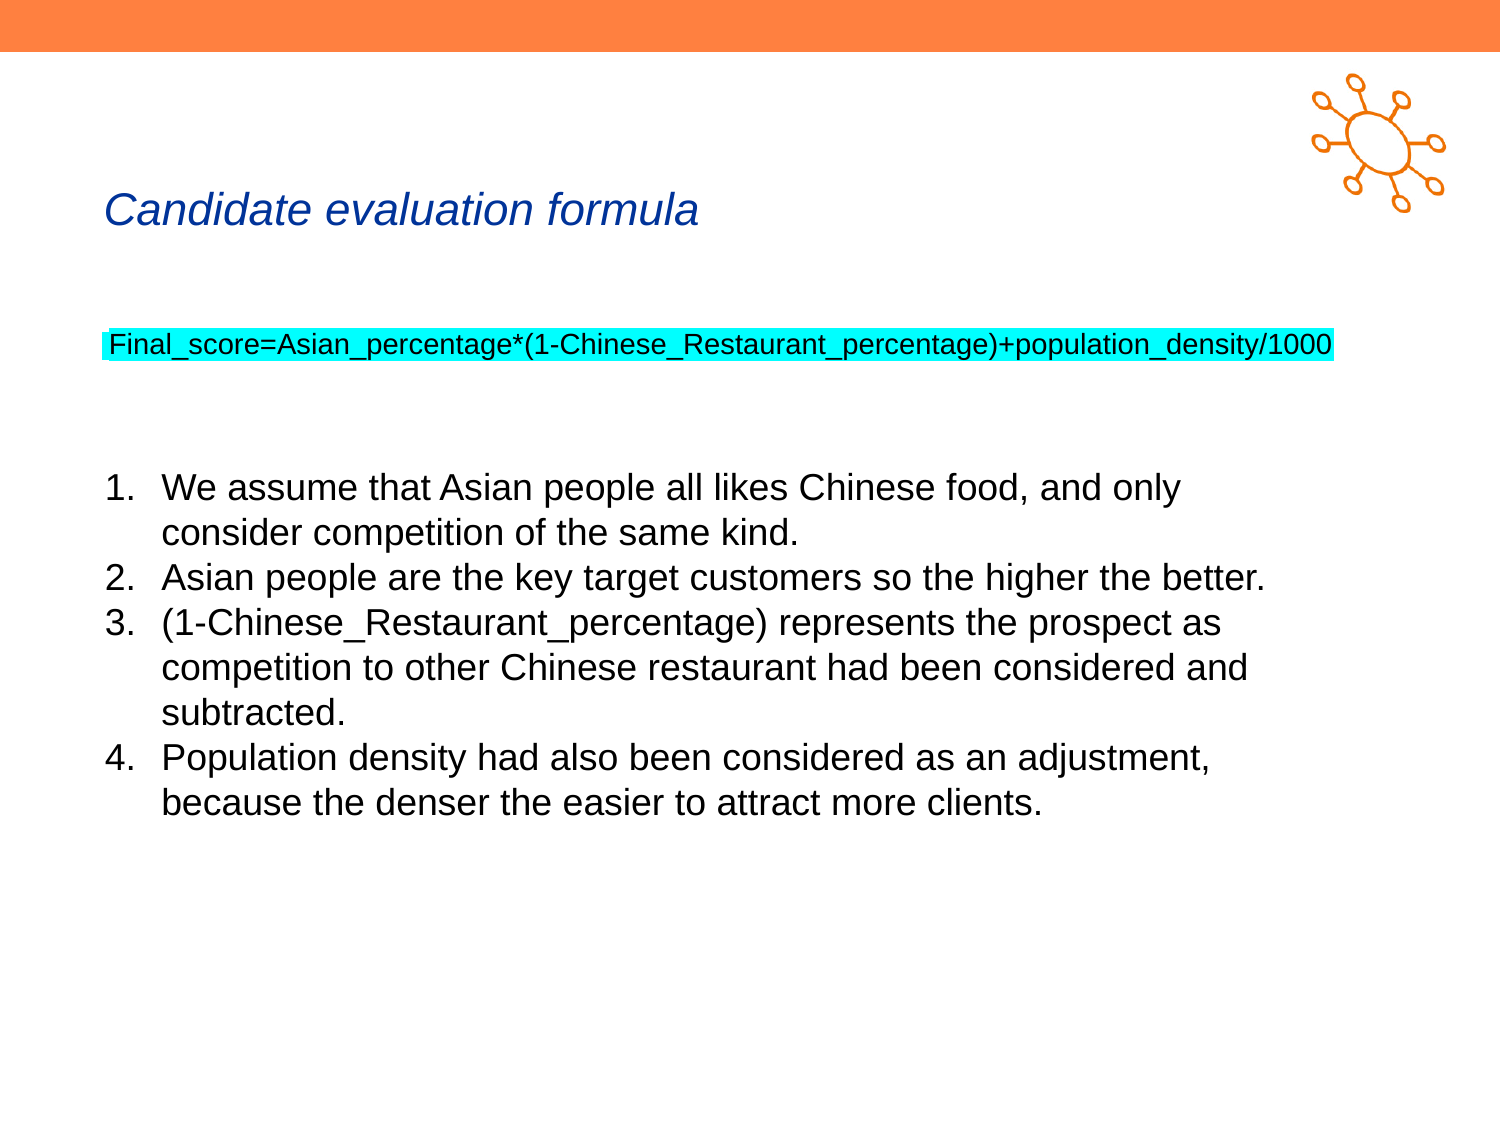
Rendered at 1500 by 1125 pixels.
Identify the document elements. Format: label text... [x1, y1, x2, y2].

picture [0, 0, 1500, 52]
picture [1304, 56, 1466, 220]
text_box Final_score=Asian_percentage*(1-Chinese_Restaurant_percentage)+population_density/1000 [87, 317, 1474, 368]
subtitle Candidate evaluation formula [88, 171, 1139, 286]
text_box We assume that Asian people all likes Chinese food, and only consider competition of the same kind. Asian people are the key target customers so the higher the better. (1-Chinese_Restaurant_percentage) represents the prospect as competition to other Chinese restaurant had been considered and subtracted. Population density had also been considered as an adjustment, because the denser the easier to attract more clients. [90, 455, 1344, 831]
